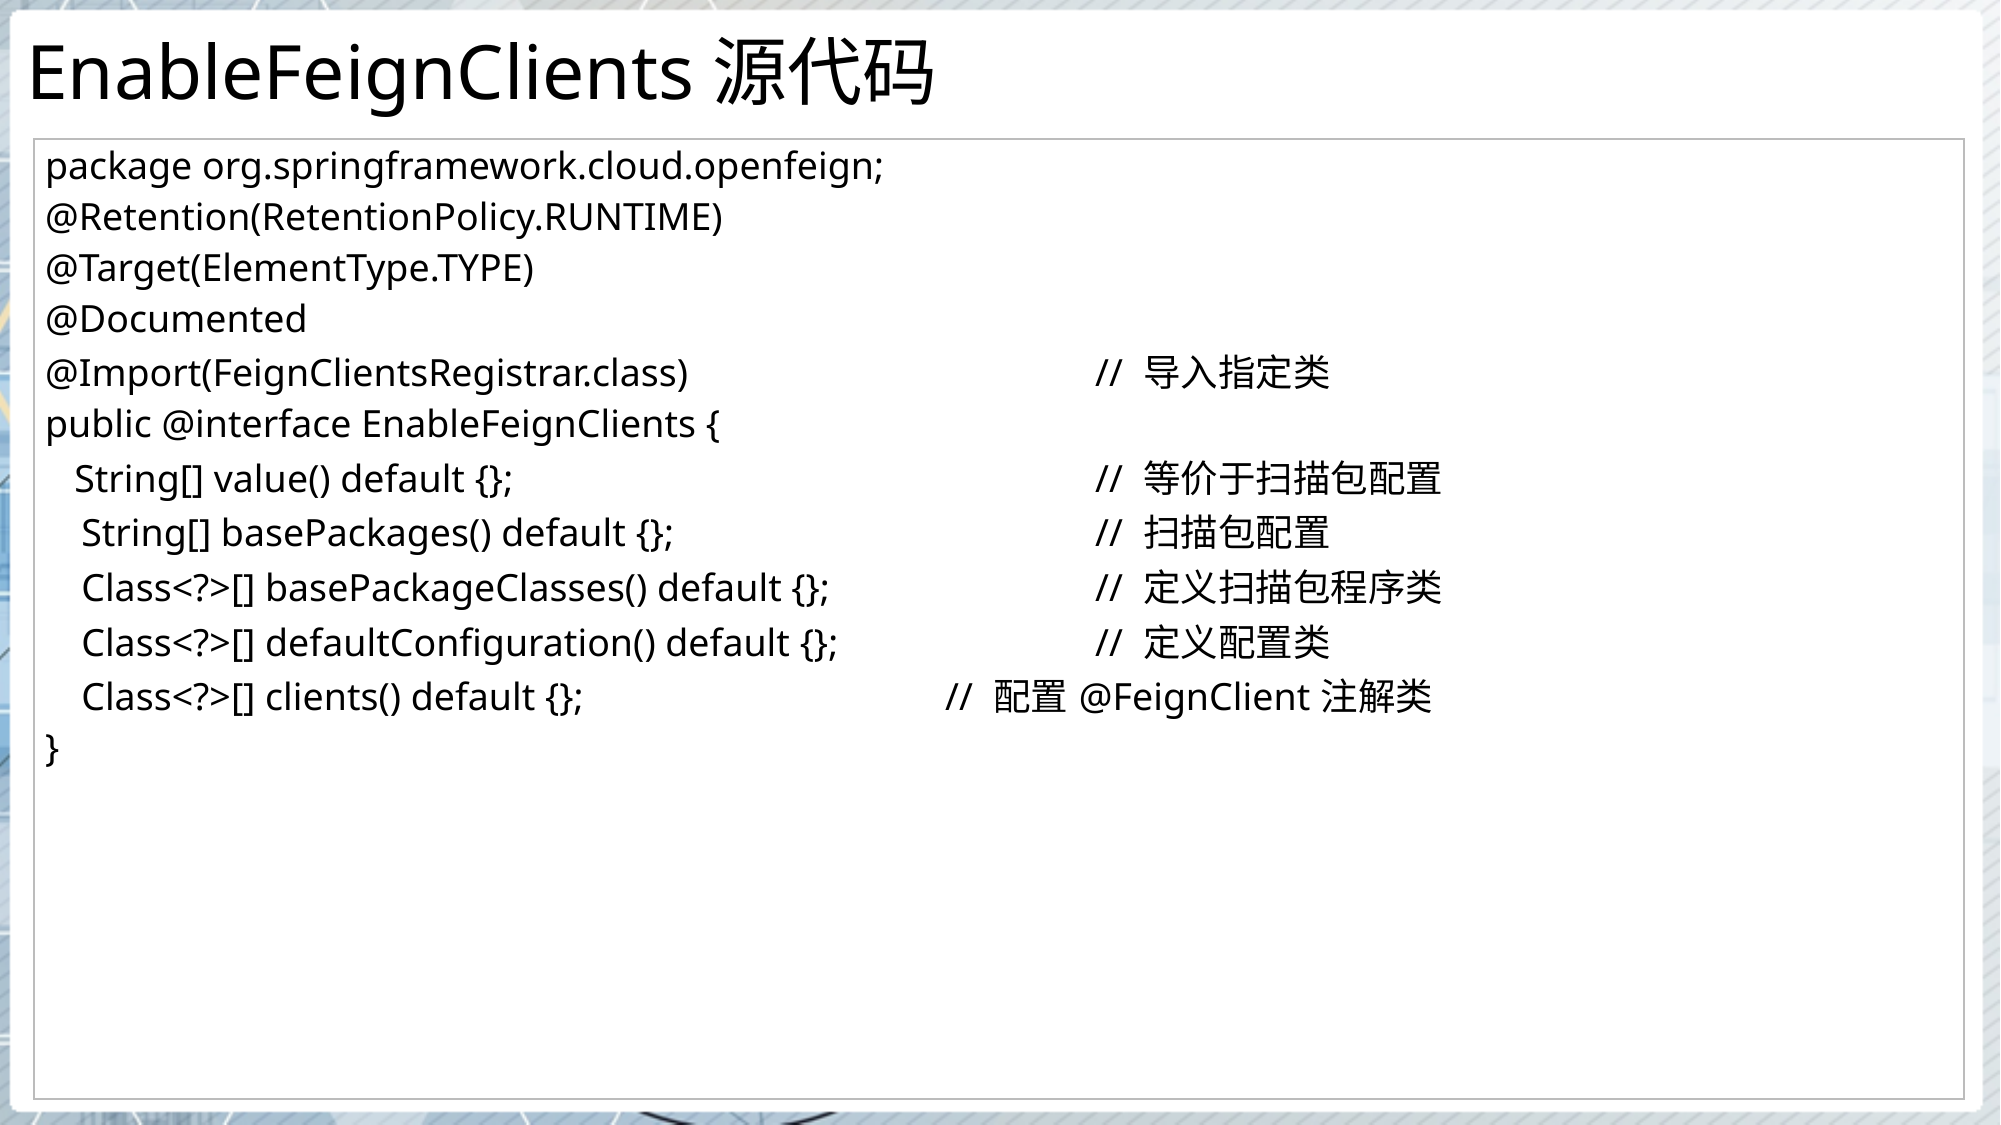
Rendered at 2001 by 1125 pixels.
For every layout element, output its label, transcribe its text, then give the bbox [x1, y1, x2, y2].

title EnableFeignClients源代码 [11, 11, 1983, 140]
table_header package org.springframework.cloud.openfeign; @Retention(RetentionPolicy.RUNTIME) @Target(ElementType.TYPE) @Documented @Import(FeignClientsRegistrar.class) // 导入指定类 public @interface EnableFeignClients { String[] value() default {}; // 等价于扫描包配置 String[] basePackages() default {}; // 扫描包配置 Class<?>[] basePackageClasses() default {}; // 定义扫描包程序类 Class<?>[] defaultConfiguration() default {}; // 定义配置类 Class<?>[] clients() default {}; // 配置@FeignClient注解类 } [35, 140, 1963, 1098]
picture [0, 0, 2000, 1125]
